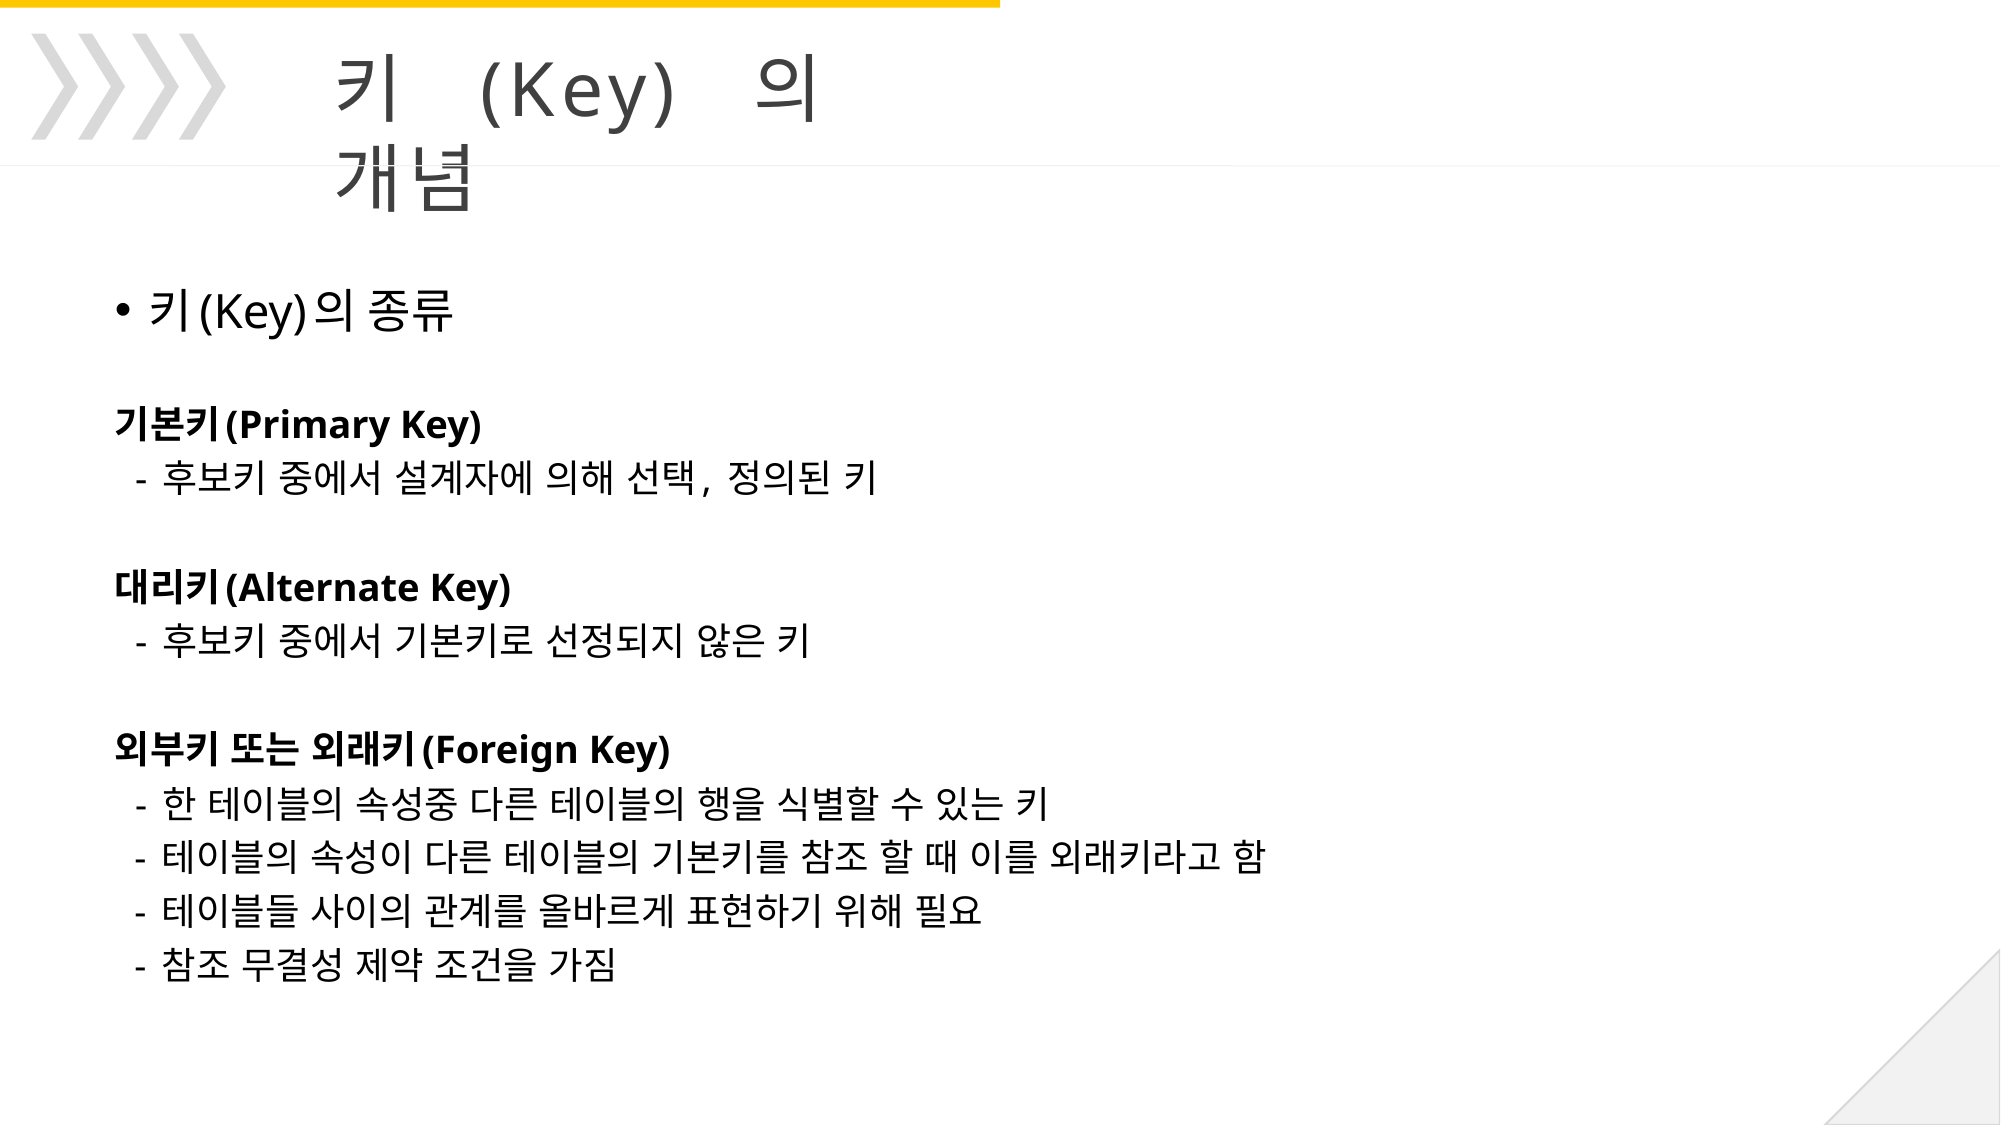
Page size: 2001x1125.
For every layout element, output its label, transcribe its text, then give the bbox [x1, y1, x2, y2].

text_box 키(Key)의 개념 [318, 33, 844, 139]
text_box 키(Key)의 종류 기본키(Primary Key) - 후보키 중에서 설계자에 의해 선택, 정의된 키 대리키(Alternate Key) - 후보키 중에서 기본키로 선정되지 않은 키 외부키 또는 외래키(Foreign Key) - 한 테이블의 속성중 다른 테이블의 행을 식별할 수 있는 키 - 테이블의 속성이 다른 테이블의 기본키를 참조 할 때 이를 외래키라고 함 - 테이블들 사이의 관계를 올바르게 표현하기 위해 필요 - 참조 무결성 제약 조건을 가짐 [99, 262, 1901, 1006]
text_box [131, 33, 226, 140]
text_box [31, 33, 126, 140]
text_box [0, 0, 1001, 9]
